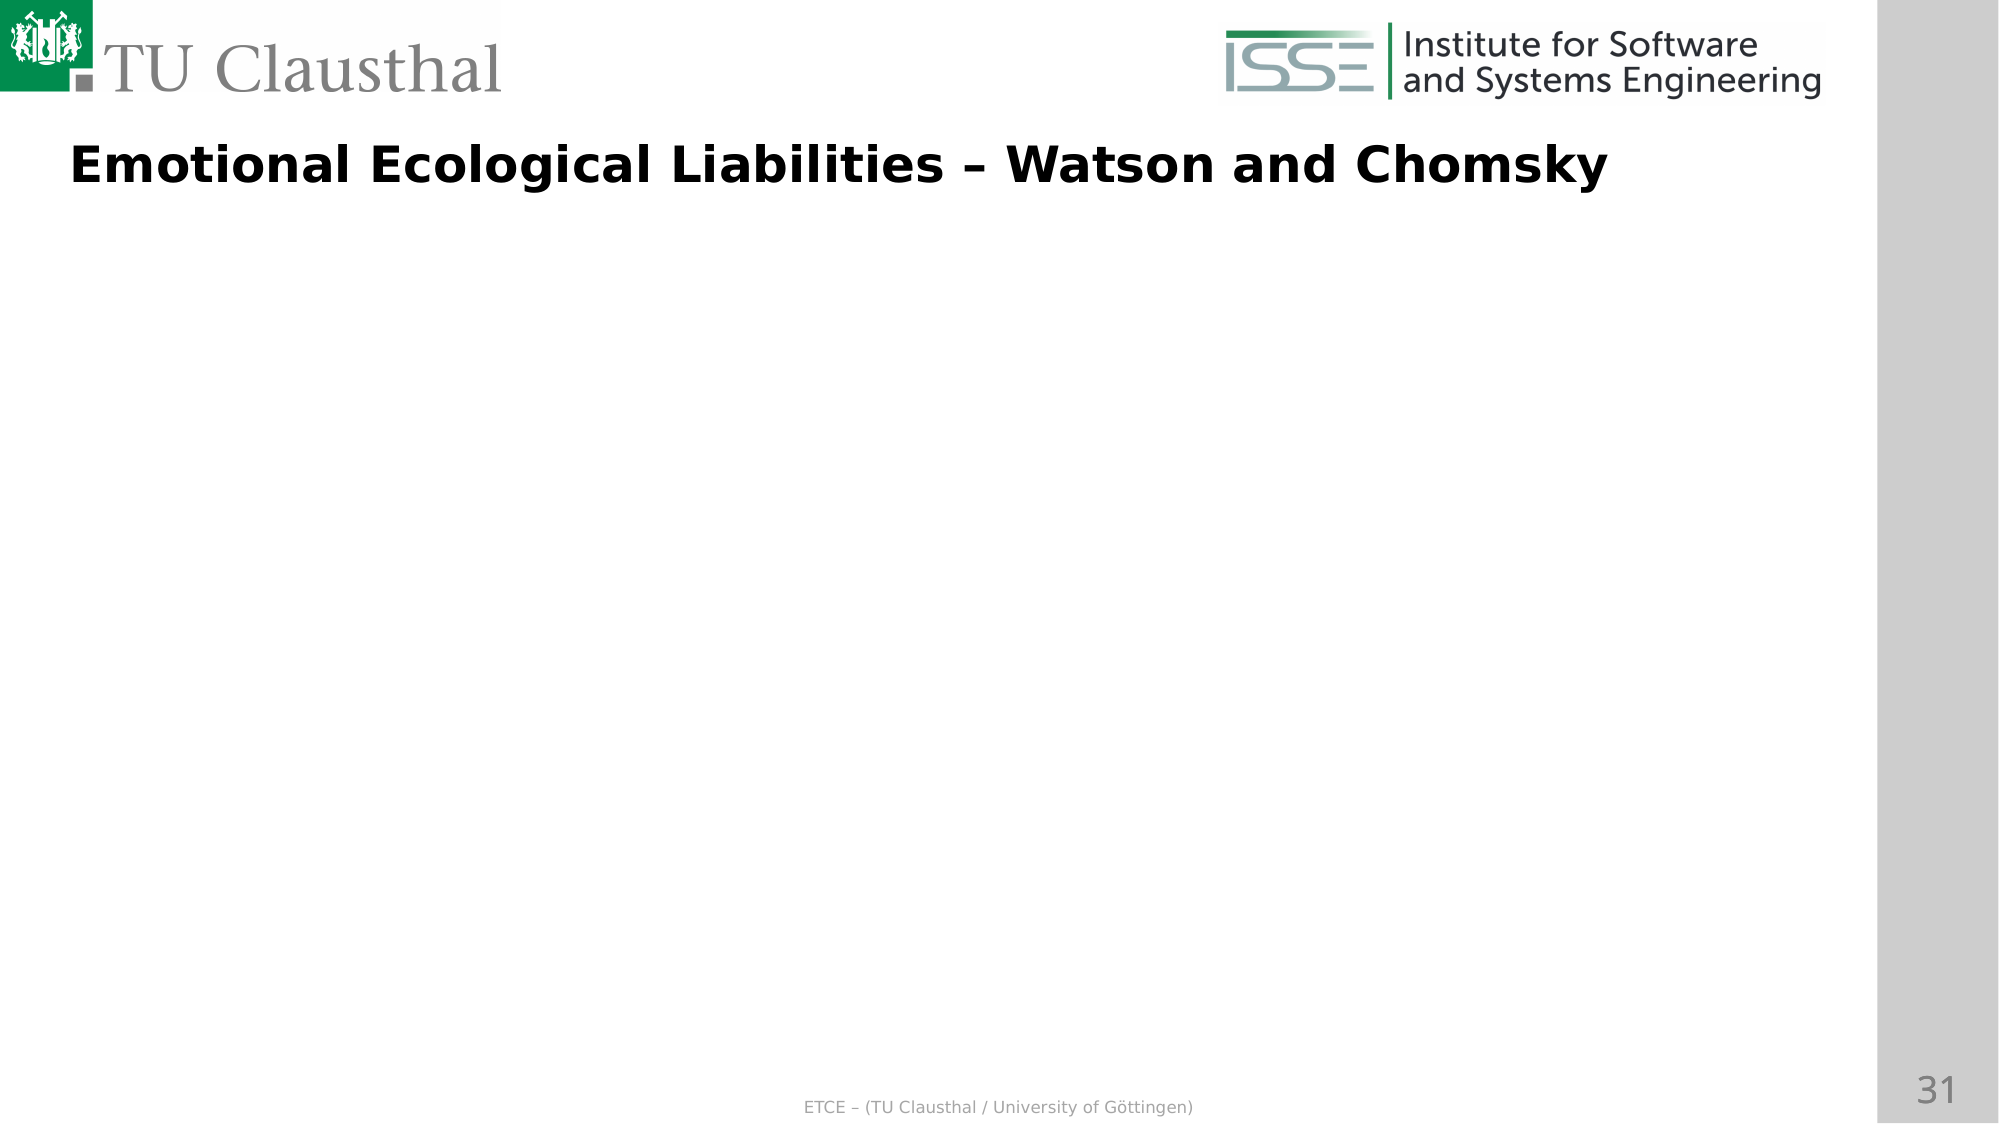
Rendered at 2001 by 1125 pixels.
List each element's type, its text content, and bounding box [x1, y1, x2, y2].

text_box Emotional Ecological Liabilities – Watson and Chomsky [55, 125, 1818, 207]
picture [0, 0, 501, 92]
picture [1218, 22, 1826, 106]
